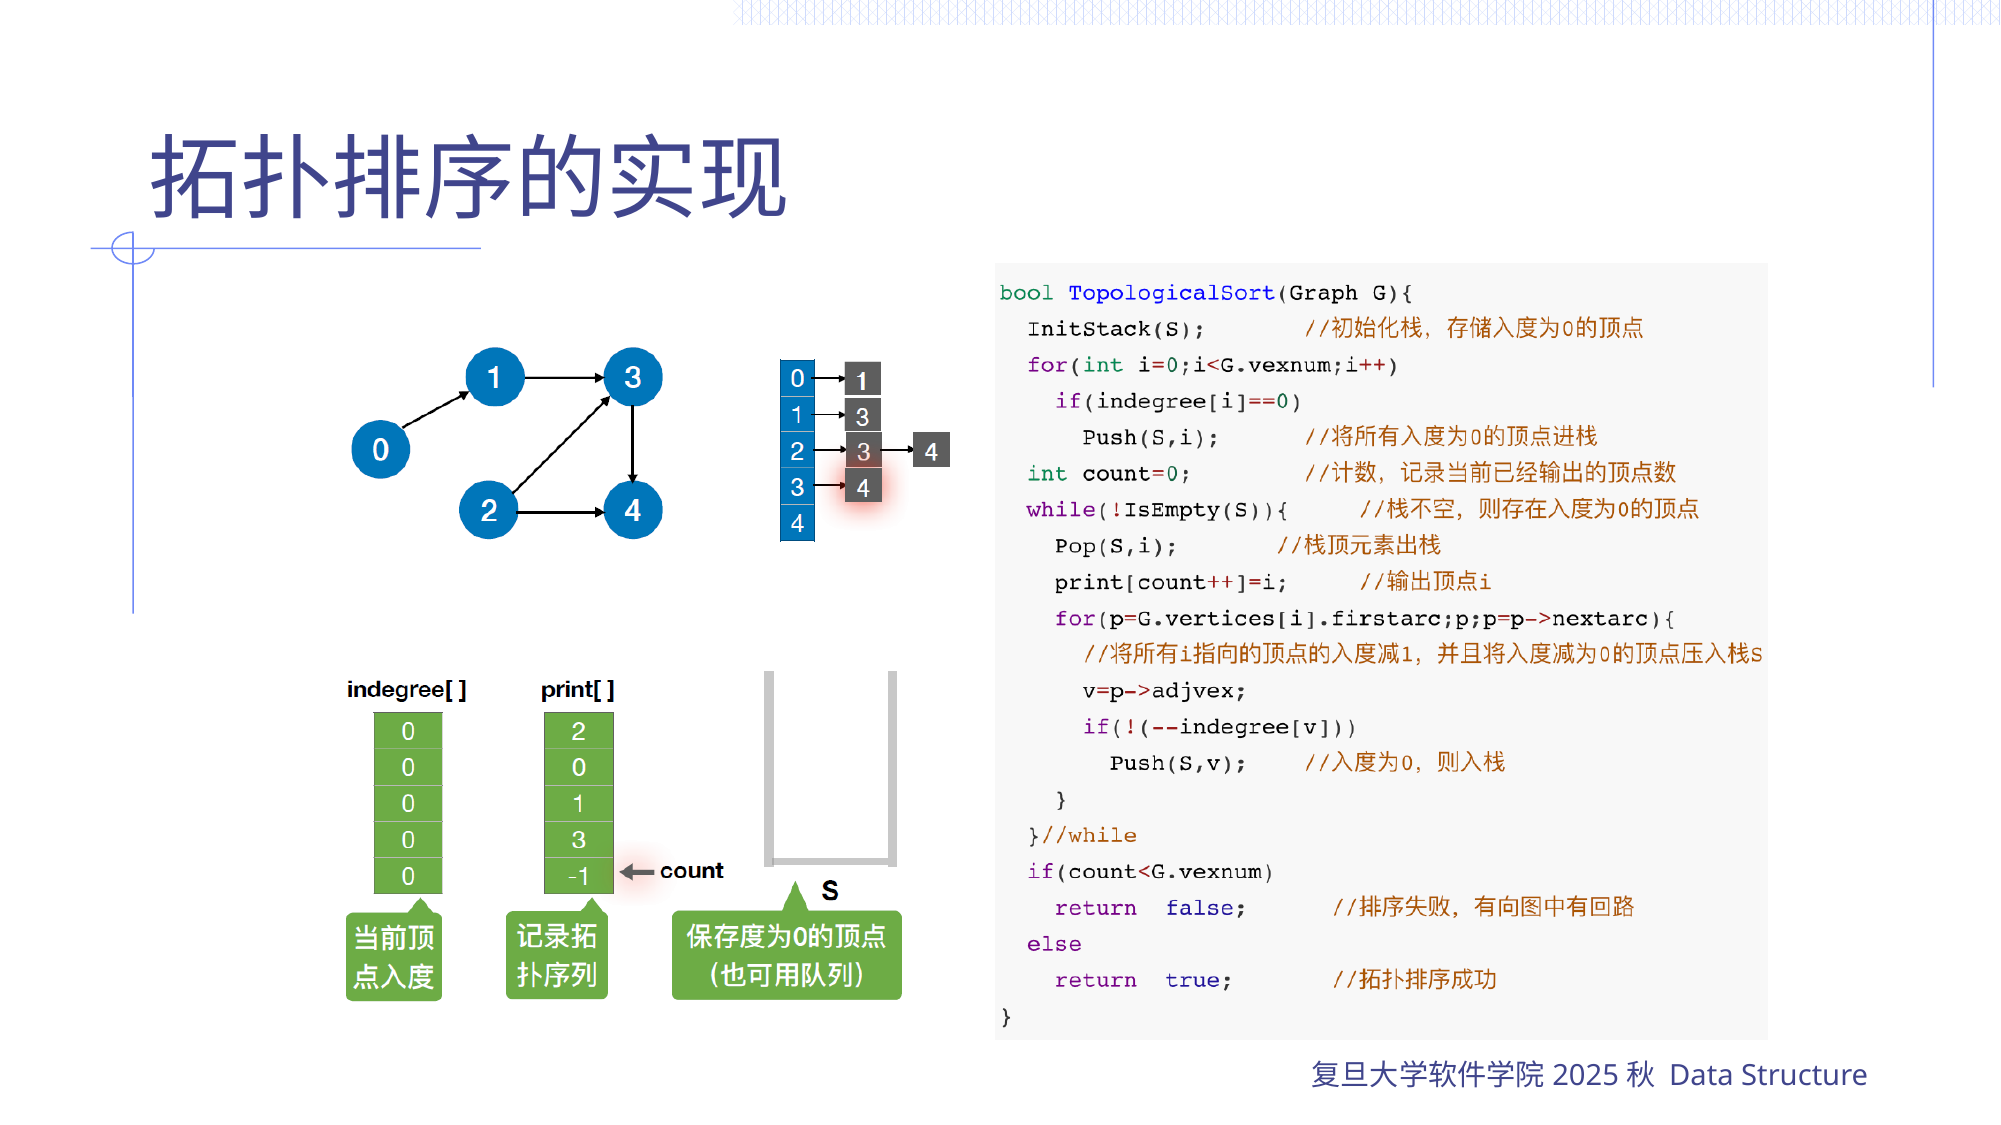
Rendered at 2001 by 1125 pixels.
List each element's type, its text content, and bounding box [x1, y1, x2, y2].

title 拓扑排序的实现 [133, 50, 1834, 238]
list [298, 255, 1768, 1045]
